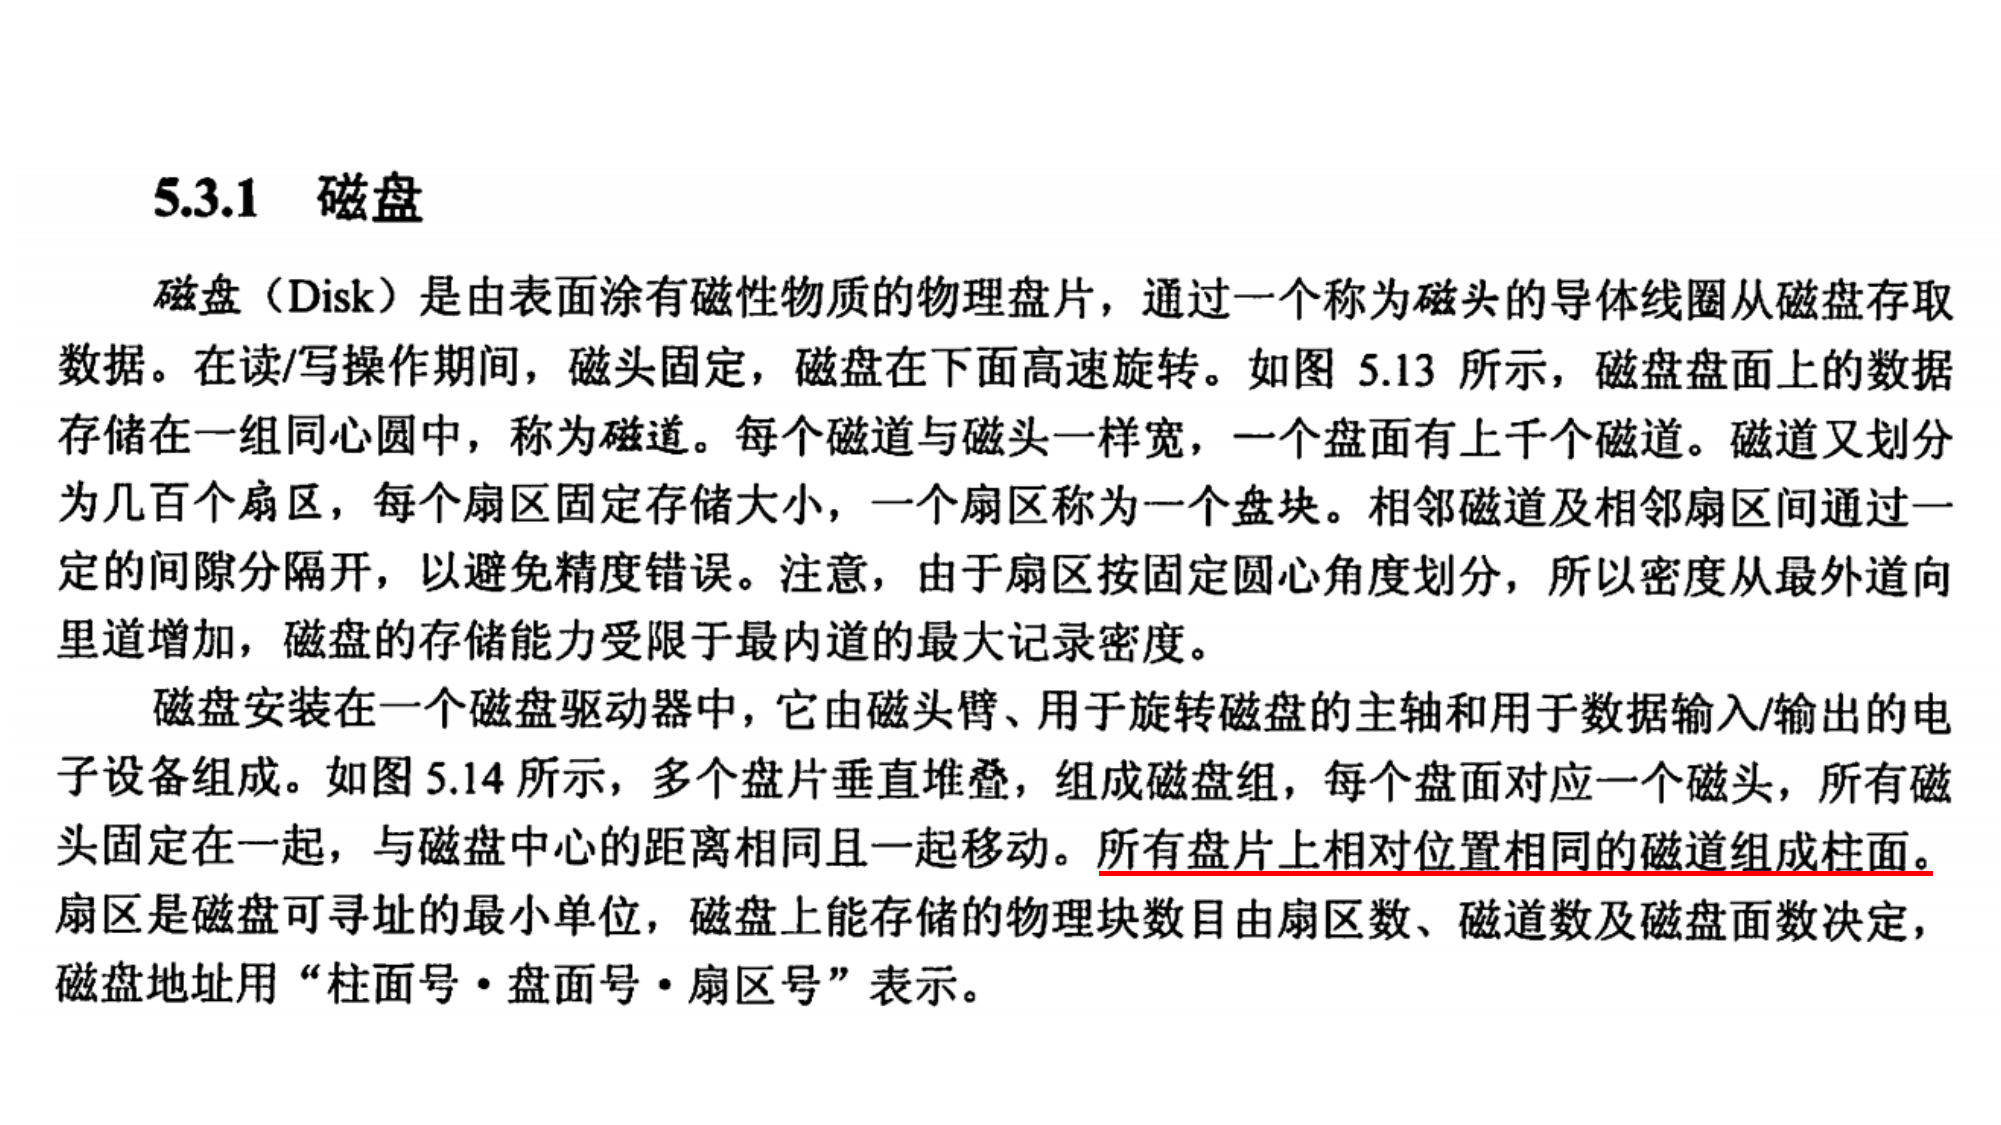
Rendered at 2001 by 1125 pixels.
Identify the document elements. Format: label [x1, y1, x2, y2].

list [9, 150, 2000, 1061]
